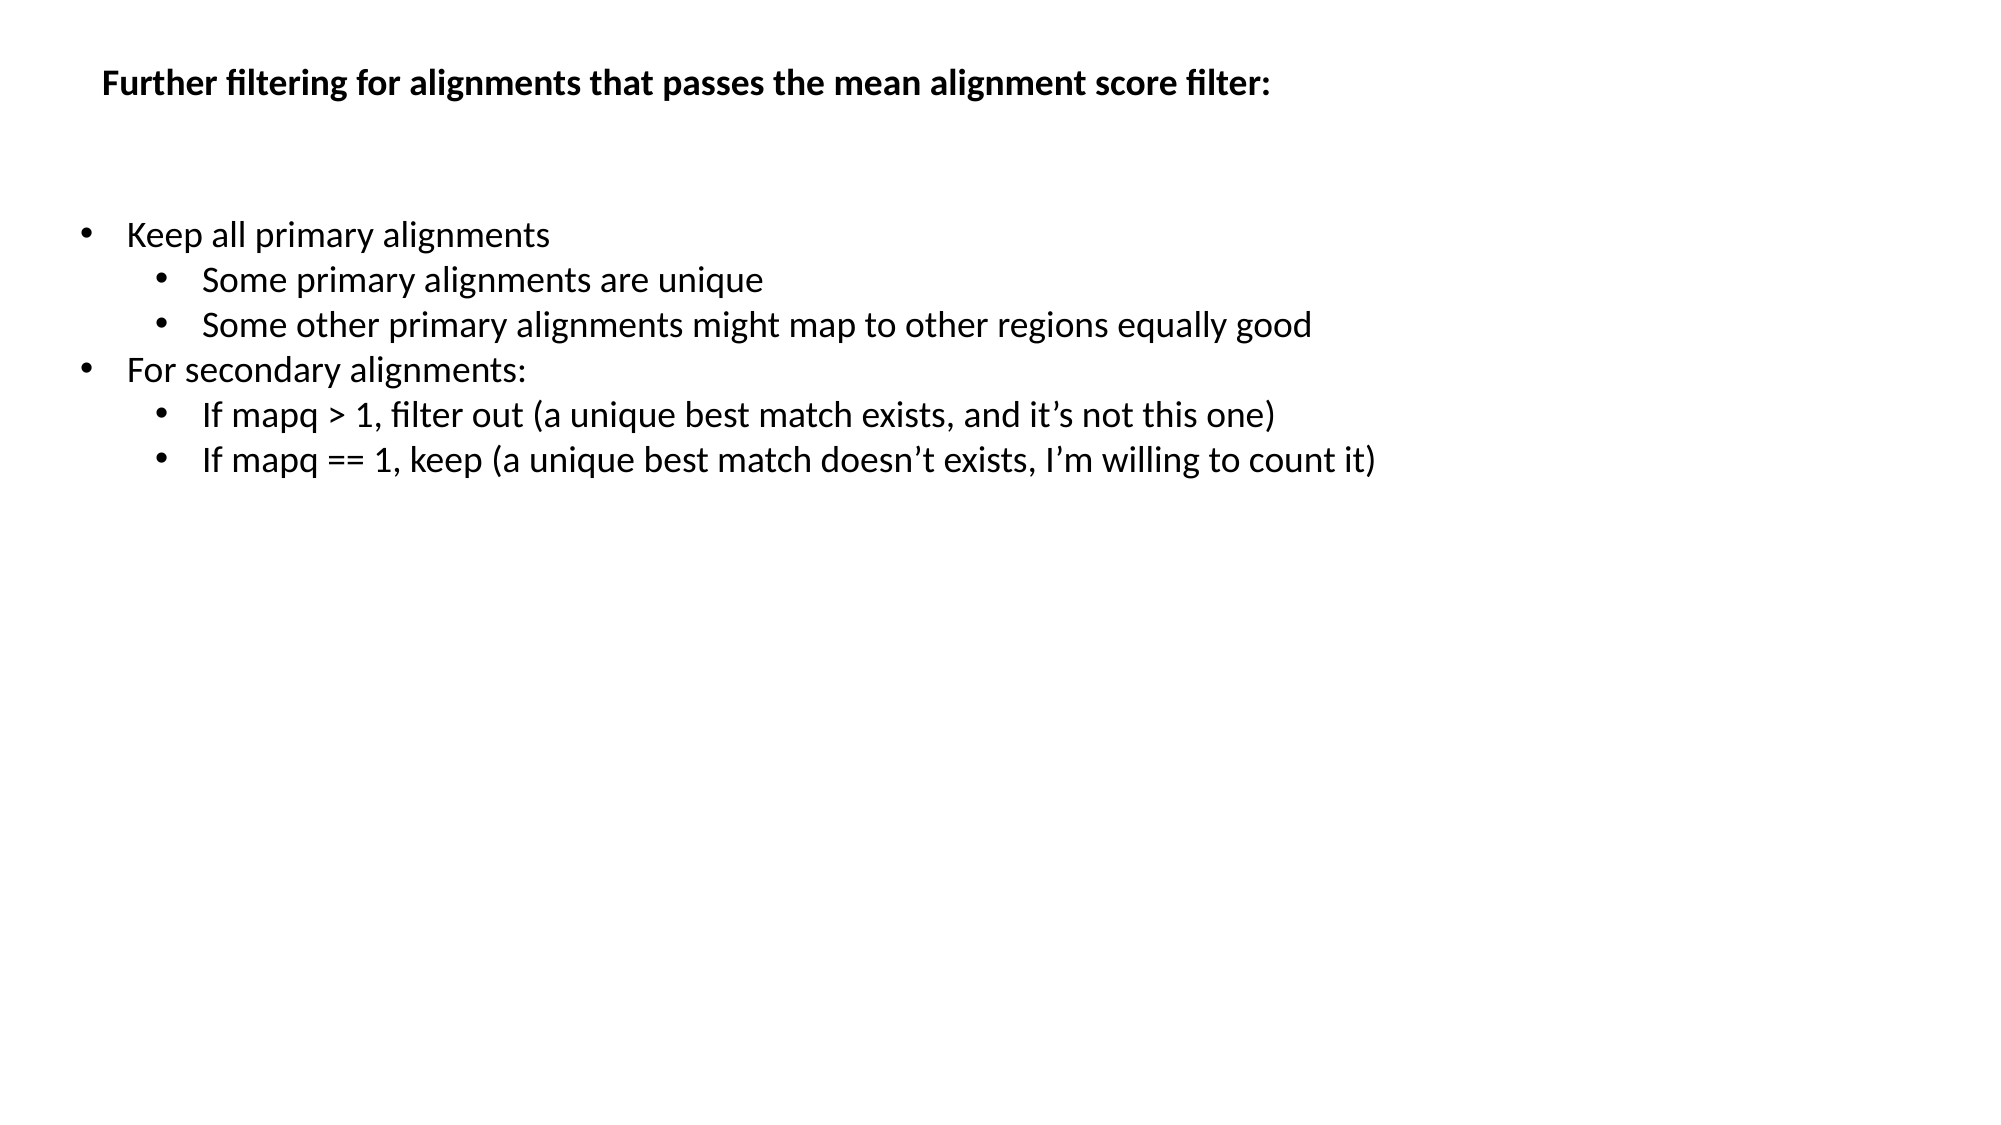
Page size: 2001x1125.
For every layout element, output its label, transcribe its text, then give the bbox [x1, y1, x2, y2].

text_box Further filtering for alignments that passes the mean alignment score filter: [87, 50, 1288, 111]
text_box Keep all primary alignments Some primary alignments are unique Some other primary alignments might map to other regions equally good For secondary alignments: If mapq > 1, filter out (a unique best match exists, and it’s not this one) If mapq == 1, keep (a unique best match doesn’t exists, I’m willing to count it) [65, 202, 1393, 488]
